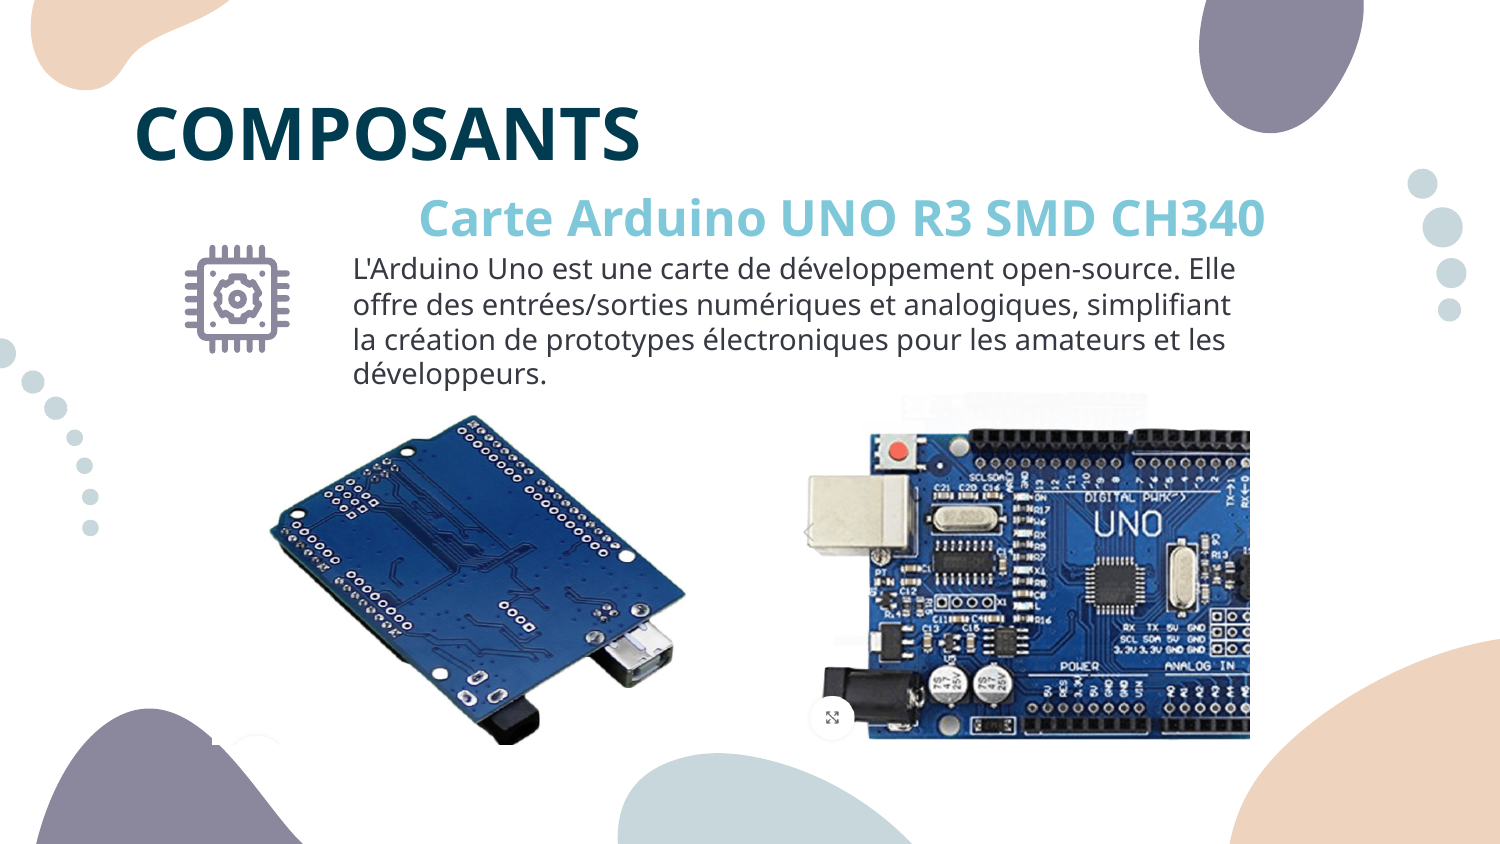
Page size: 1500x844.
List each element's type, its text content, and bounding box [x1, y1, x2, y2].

subtitle Carte Arduino UNO R3 SMD CH340 [380, 189, 1298, 262]
picture [212, 400, 703, 746]
subtitle L'Arduino Uno est une carte de développement open-source. Elle offre des entrées/sorties numériques et analogiques, simplifiant la création de prototypes électroniques pour les amateurs et les développeurs. [337, 200, 1255, 309]
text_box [184, 244, 291, 354]
title COMPOSANTS [118, 72, 1382, 167]
picture [797, 385, 1255, 746]
